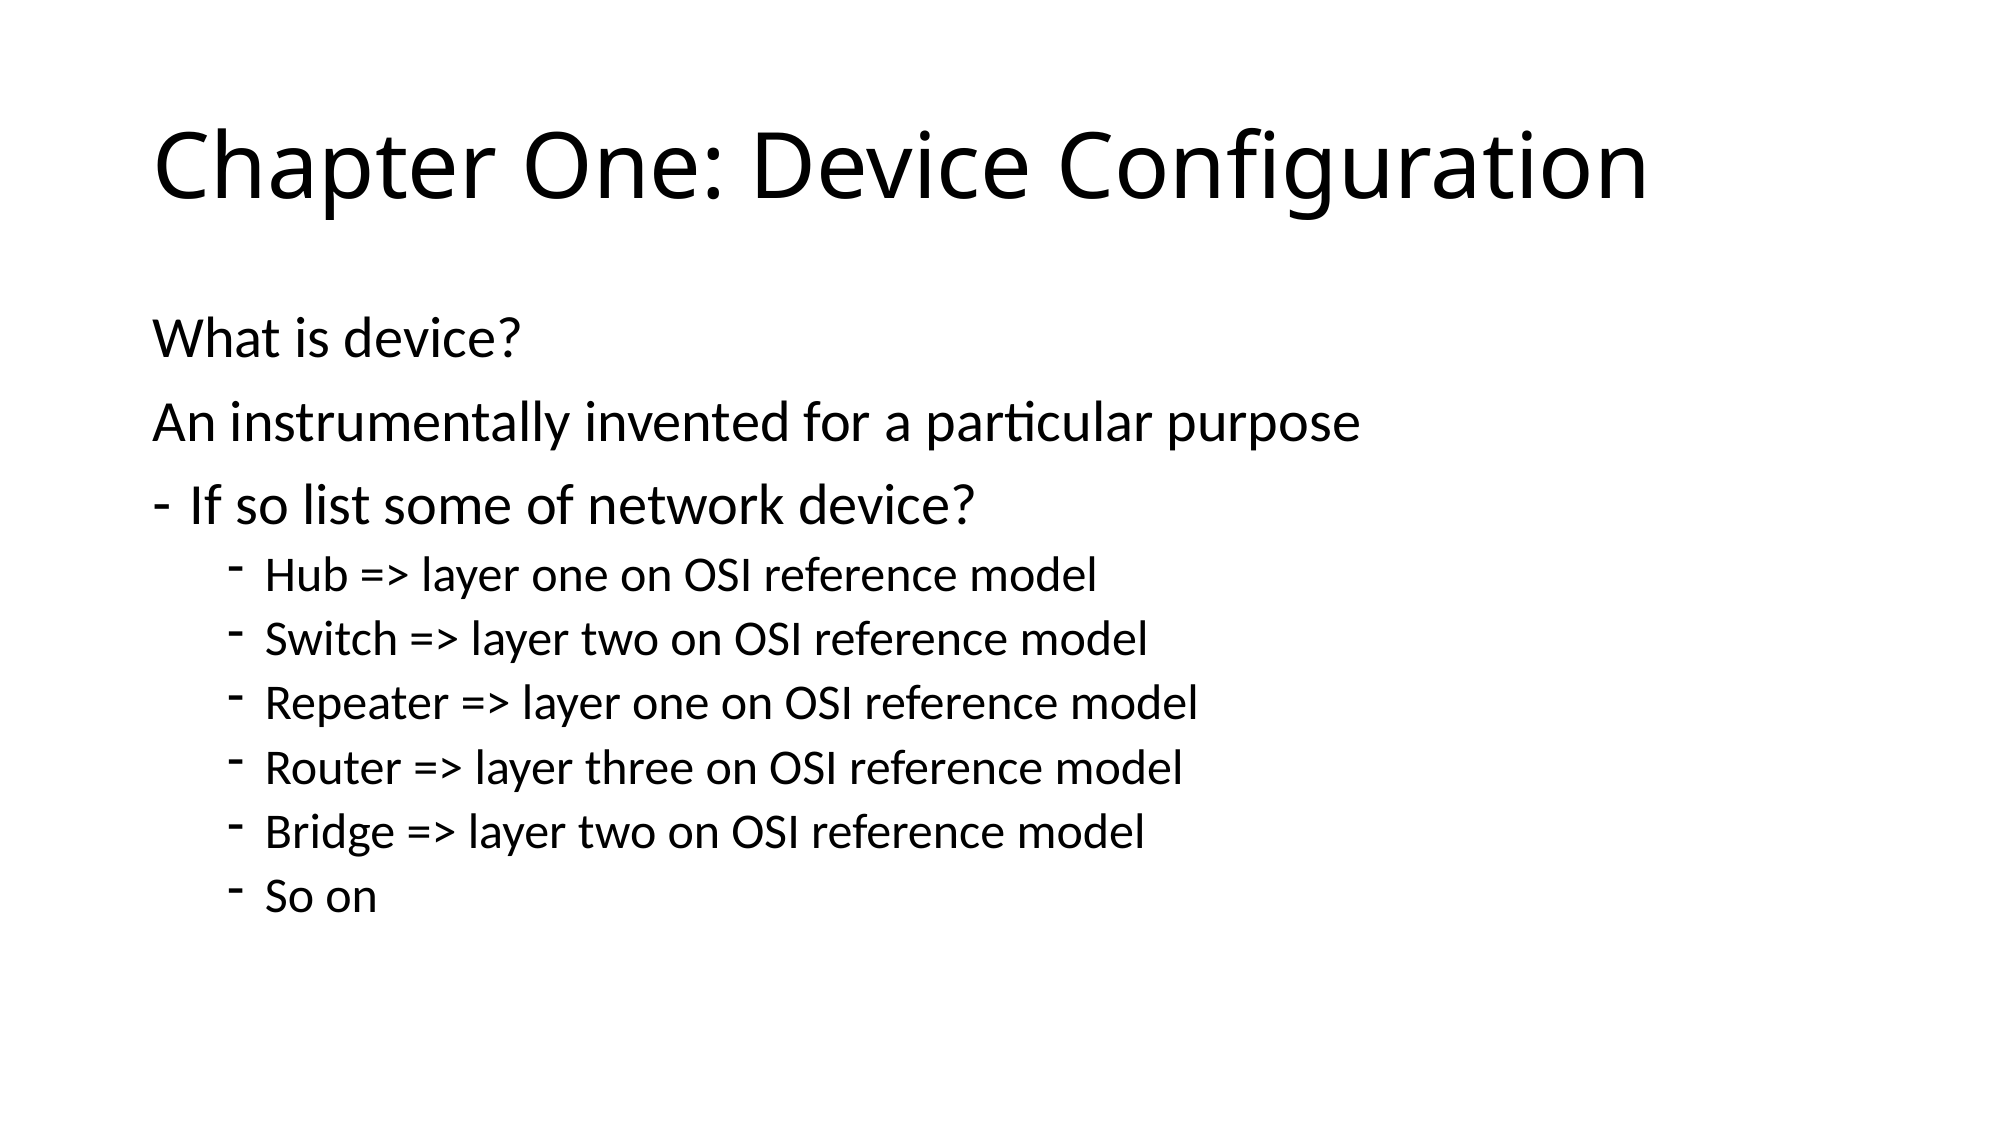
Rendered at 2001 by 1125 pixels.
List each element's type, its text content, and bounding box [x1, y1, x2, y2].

title Chapter One: Device Configuration [137, 59, 1863, 278]
list What is device? An instrumentally invented for a particular purpose If so list some of network device? Hub => layer one on OSI reference model Switch => layer two on OSI reference model Repeater => layer one on OSI reference model Router => layer three on OSI reference model Bridge => layer two on OSI reference model So on [137, 299, 1863, 1014]
